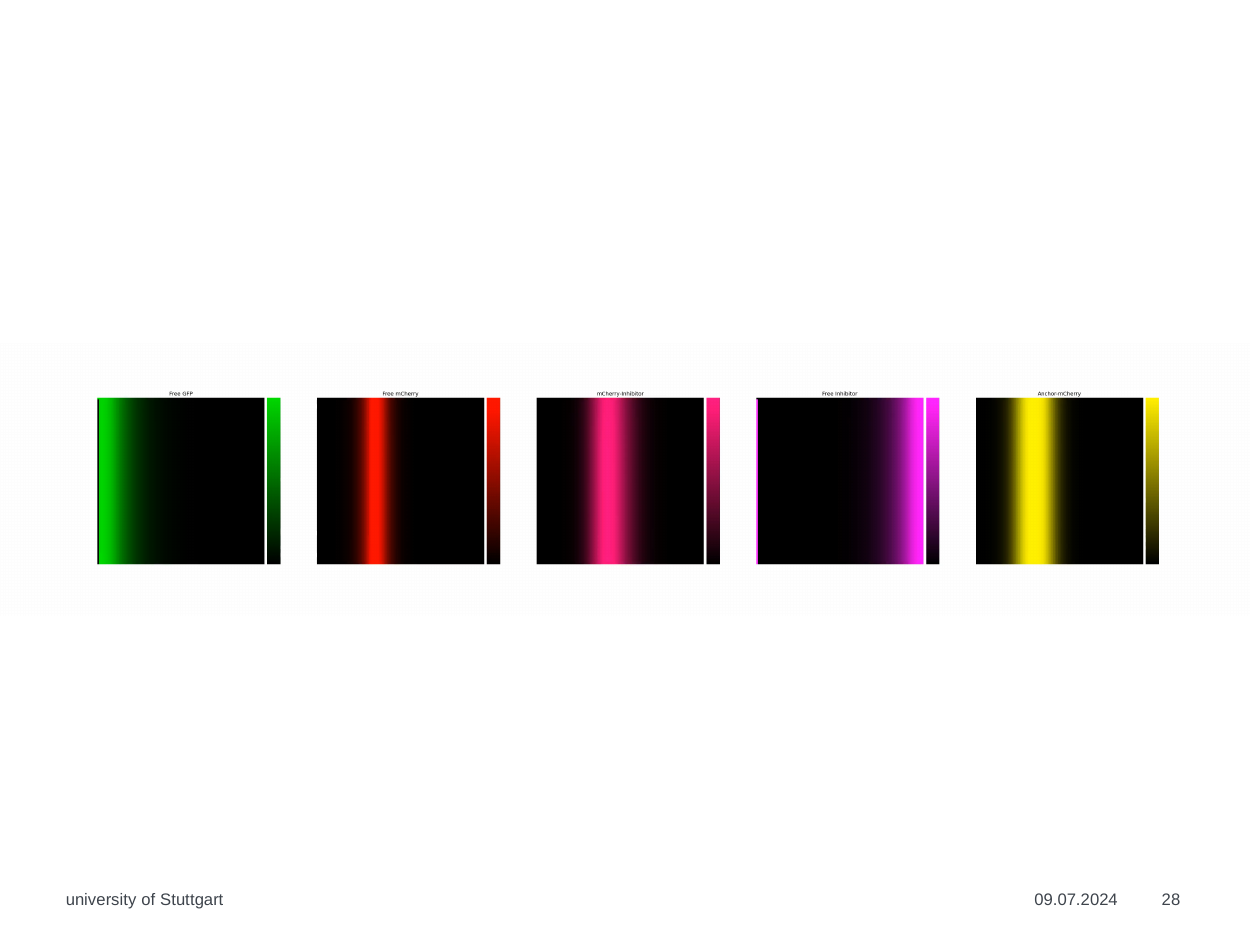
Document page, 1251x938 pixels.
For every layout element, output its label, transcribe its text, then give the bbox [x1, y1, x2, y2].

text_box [0, 342, 1250, 617]
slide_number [1034, 888, 1133, 909]
slide_number 28 [1161, 888, 1198, 909]
footer university of Stuttgart [65, 888, 893, 909]
